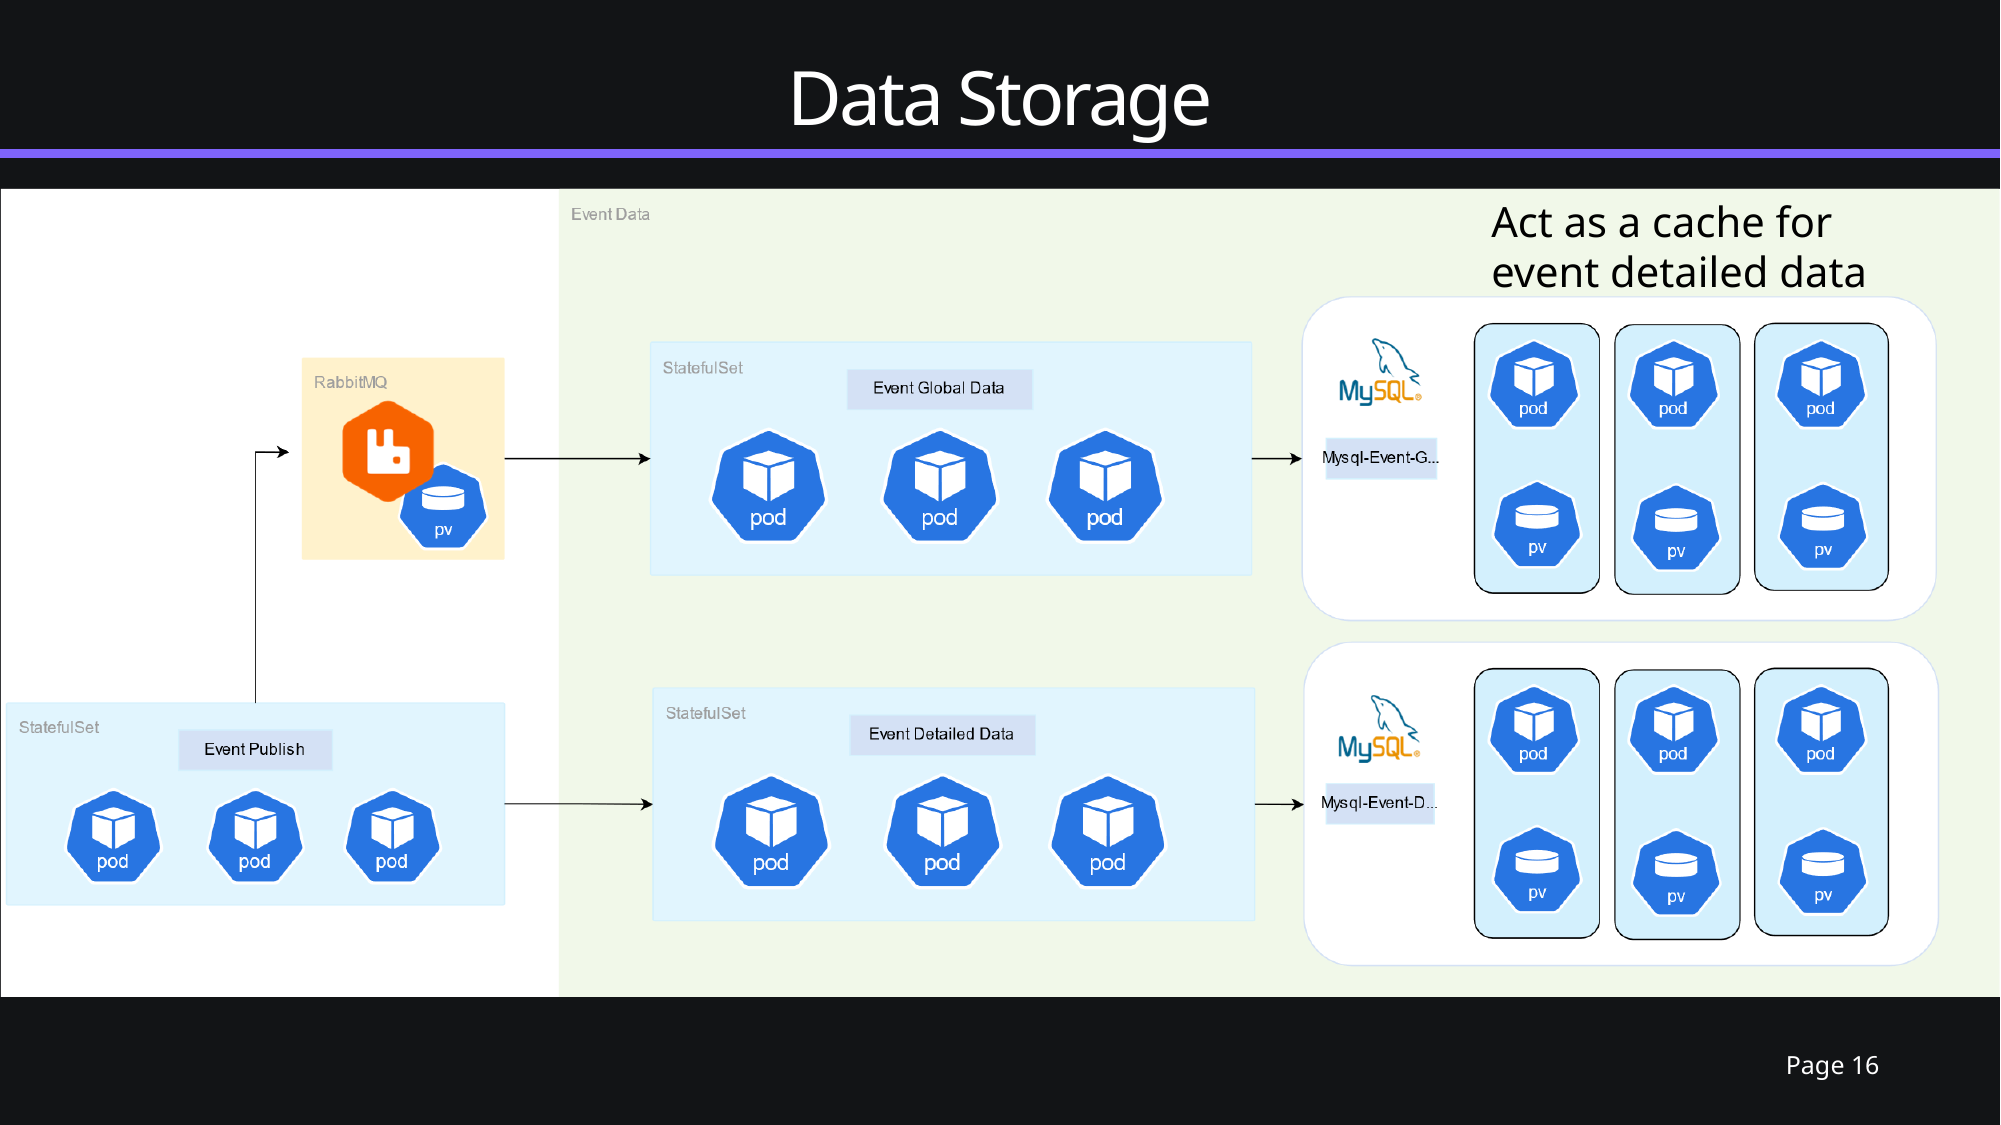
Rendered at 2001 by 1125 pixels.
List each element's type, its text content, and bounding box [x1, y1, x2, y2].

text_box Data Storage [417, 43, 1583, 149]
picture [0, 187, 2000, 997]
